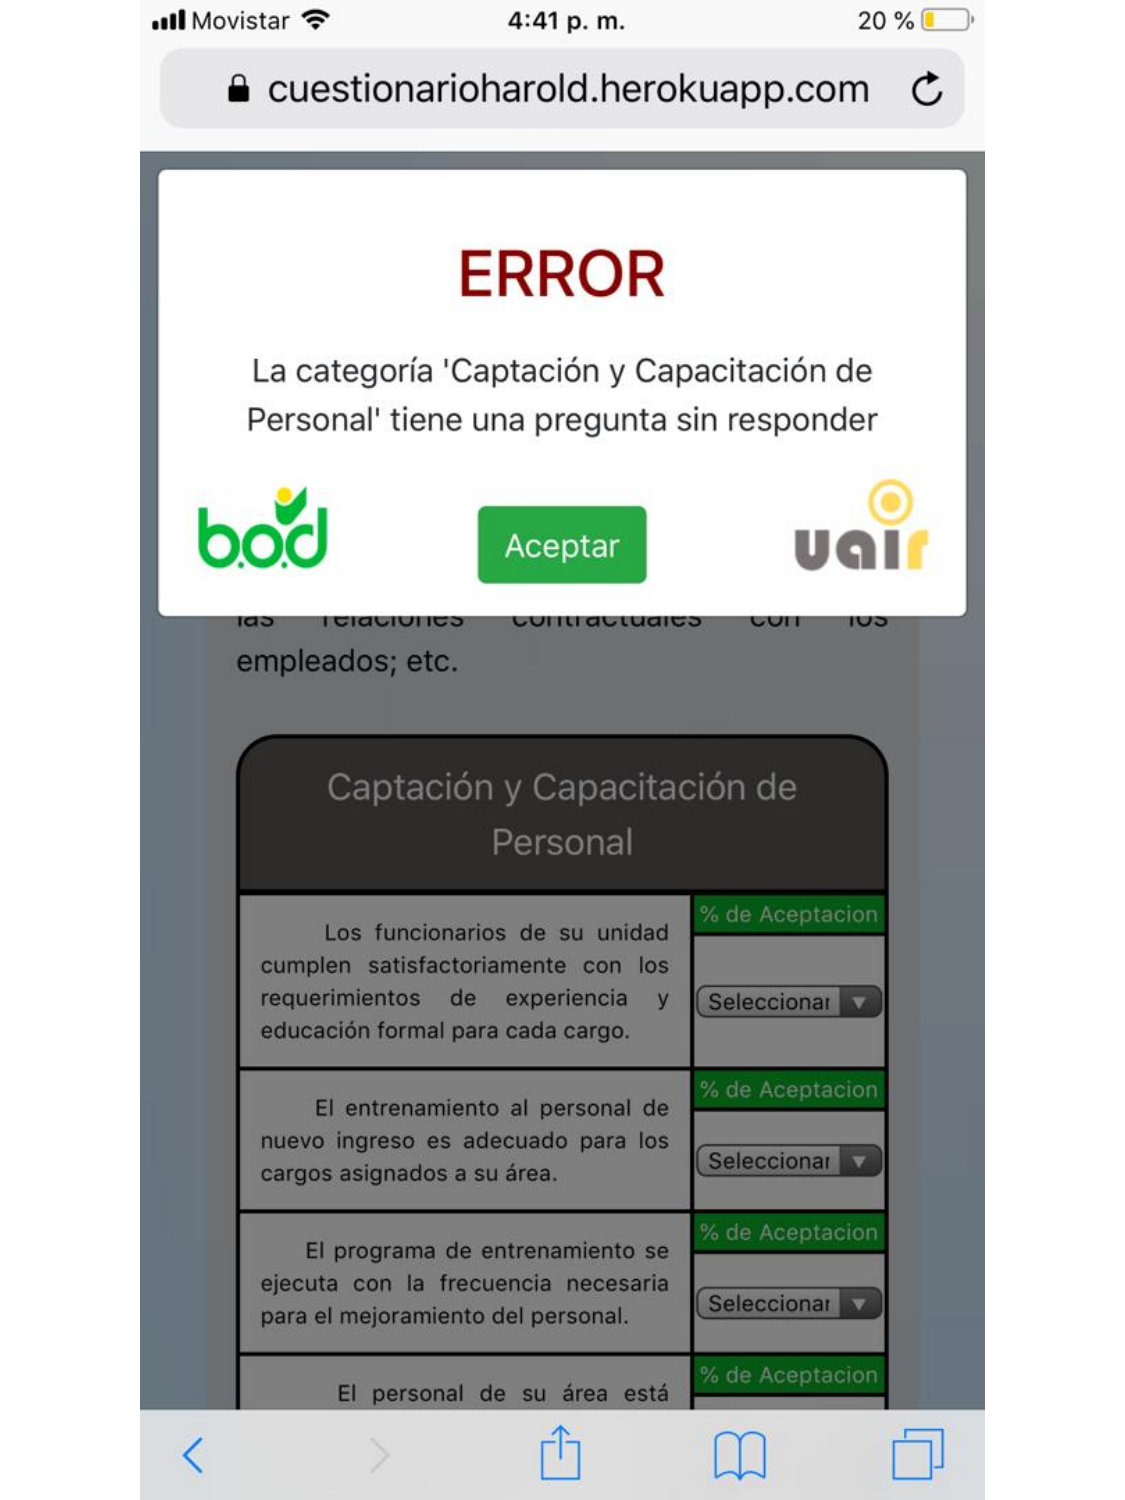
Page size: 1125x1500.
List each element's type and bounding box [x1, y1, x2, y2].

picture [140, 0, 985, 1500]
